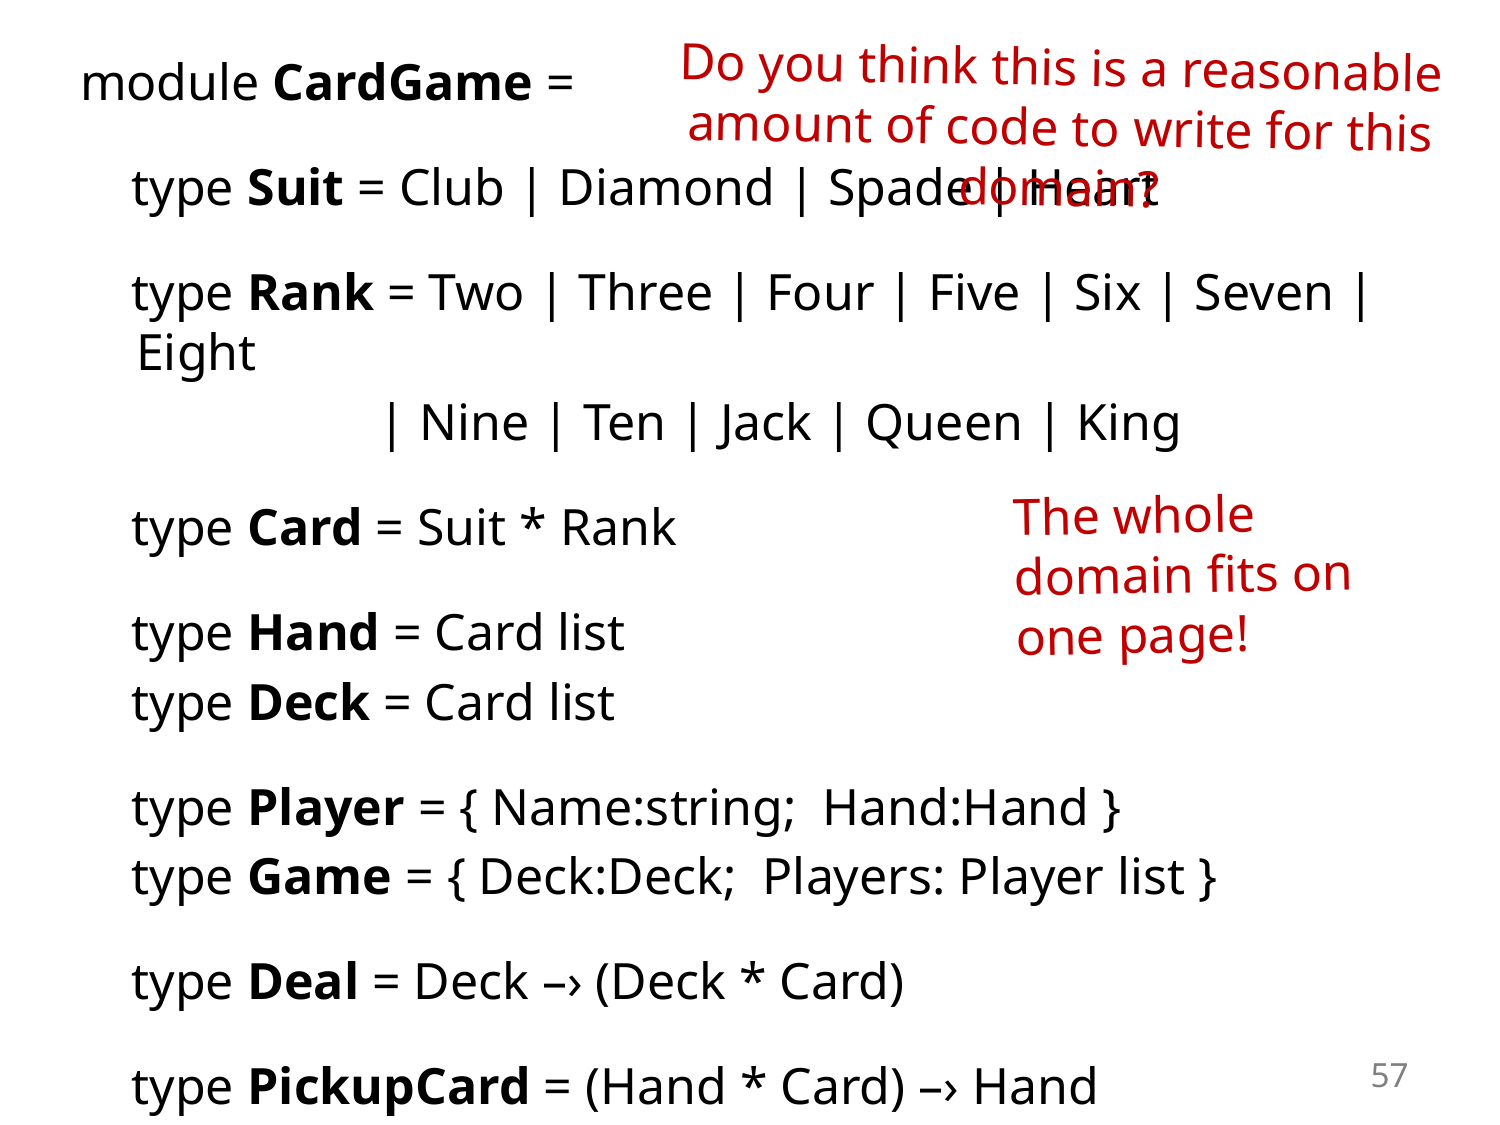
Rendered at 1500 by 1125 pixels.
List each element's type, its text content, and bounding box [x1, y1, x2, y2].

text_box The whole domain fits on one page! [998, 471, 1421, 674]
text_box Do you think this is a reasonable amount of code to write for this domain? [642, 21, 1479, 231]
list module CardGame = type Suit = Club | Diamond | Spade | Heart type Rank = Two | Three | Four | Five | Six | Seven | Eight | Nine | Ten | Jack | Queen | King type Card = Suit * Rank type Hand = Card list type Deck = Card list type Player = { Name:string; Hand:Hand } type Game = { Deck:Deck; Players: Player list } type Deal = Deck –› (Deck * Card) type PickupCard = (Hand * Card) –› Hand [64, 42, 1415, 1083]
